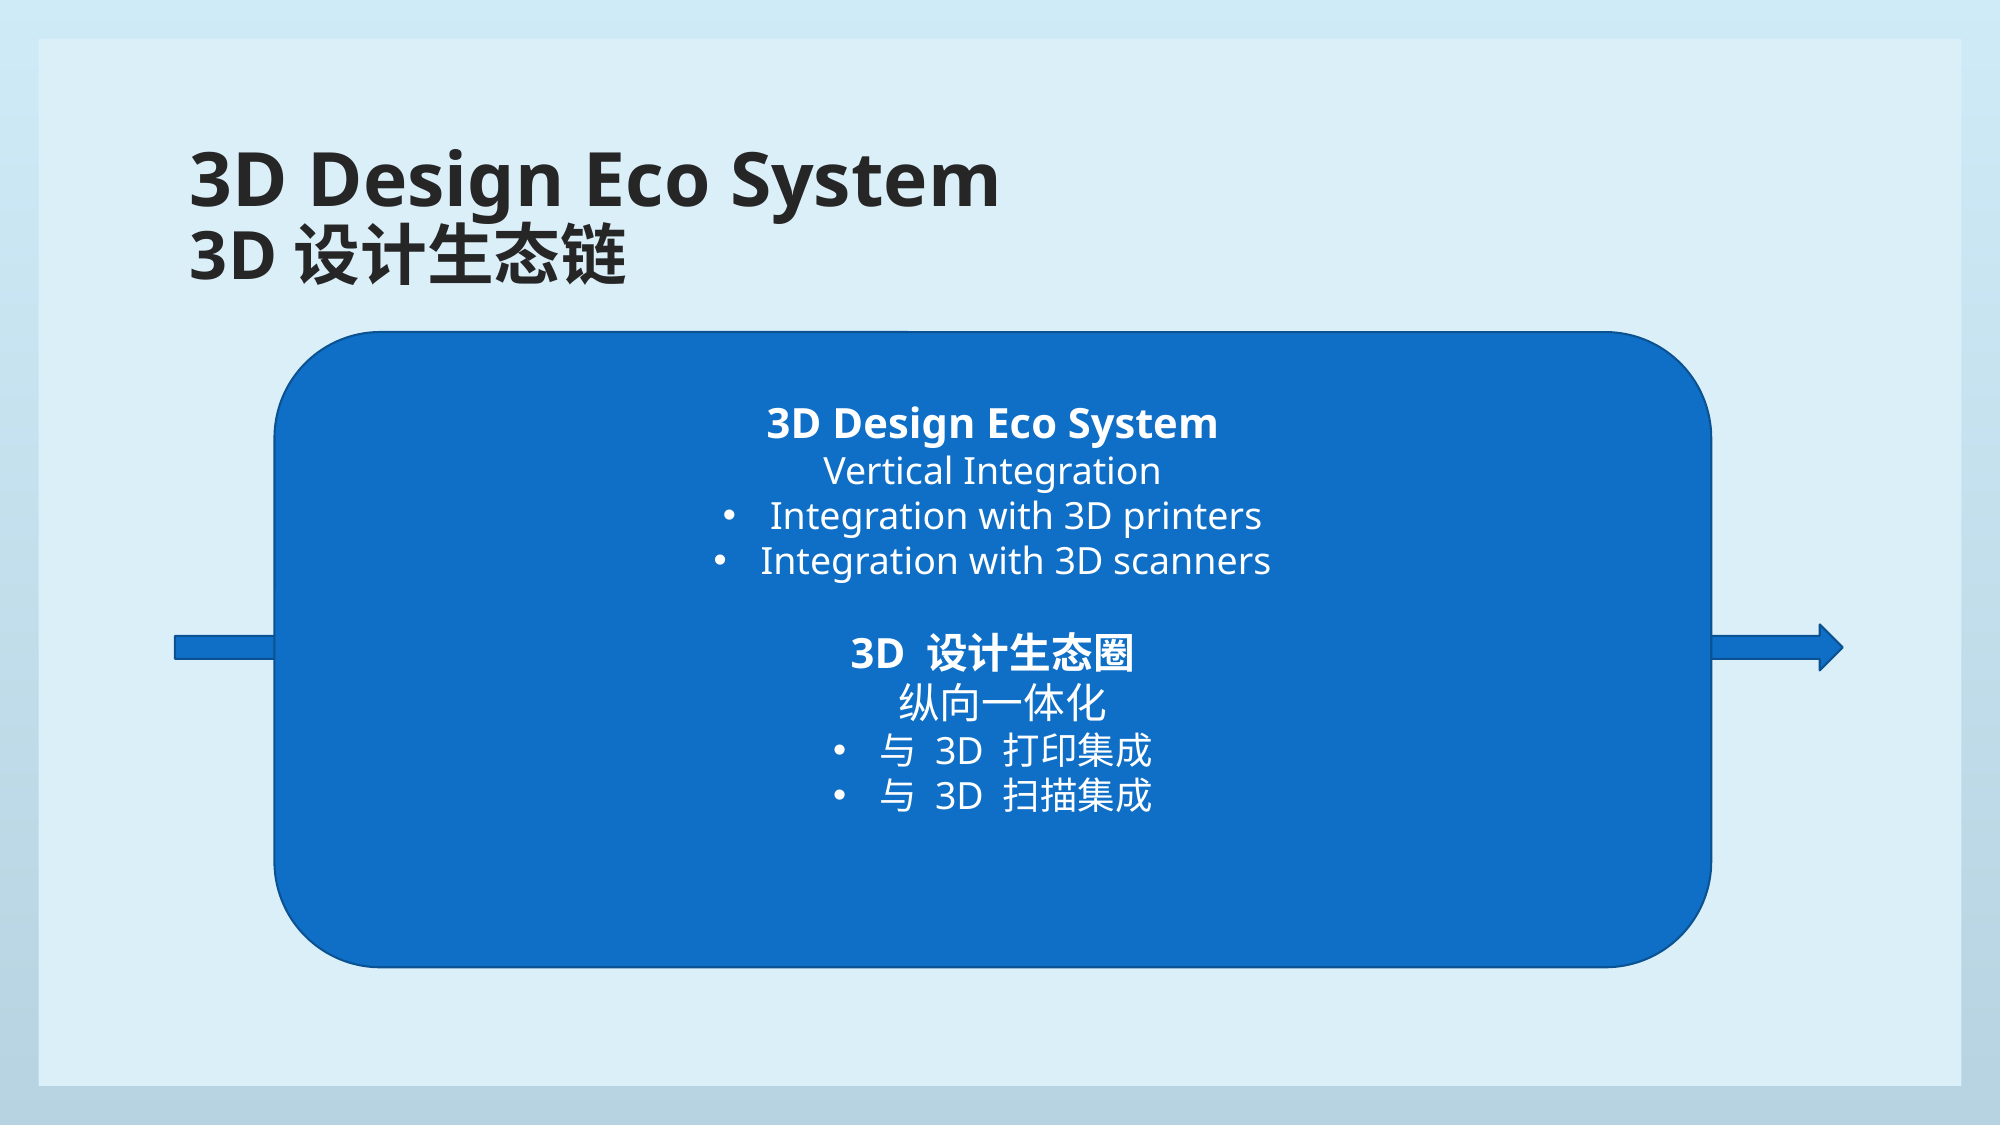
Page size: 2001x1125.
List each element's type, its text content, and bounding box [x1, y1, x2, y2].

text_box [173, 634, 273, 660]
title 3D Design Eco System 3D设计生态链 [174, 105, 1825, 331]
text_box 3D Design Eco System Vertical Integration Integration with 3D printers Integration with 3D scanners 3D 设计生态圈 纵向一体化 与 3D 打印集成 与 3D 扫描集成 [273, 331, 1713, 969]
text_box [1713, 623, 1844, 672]
